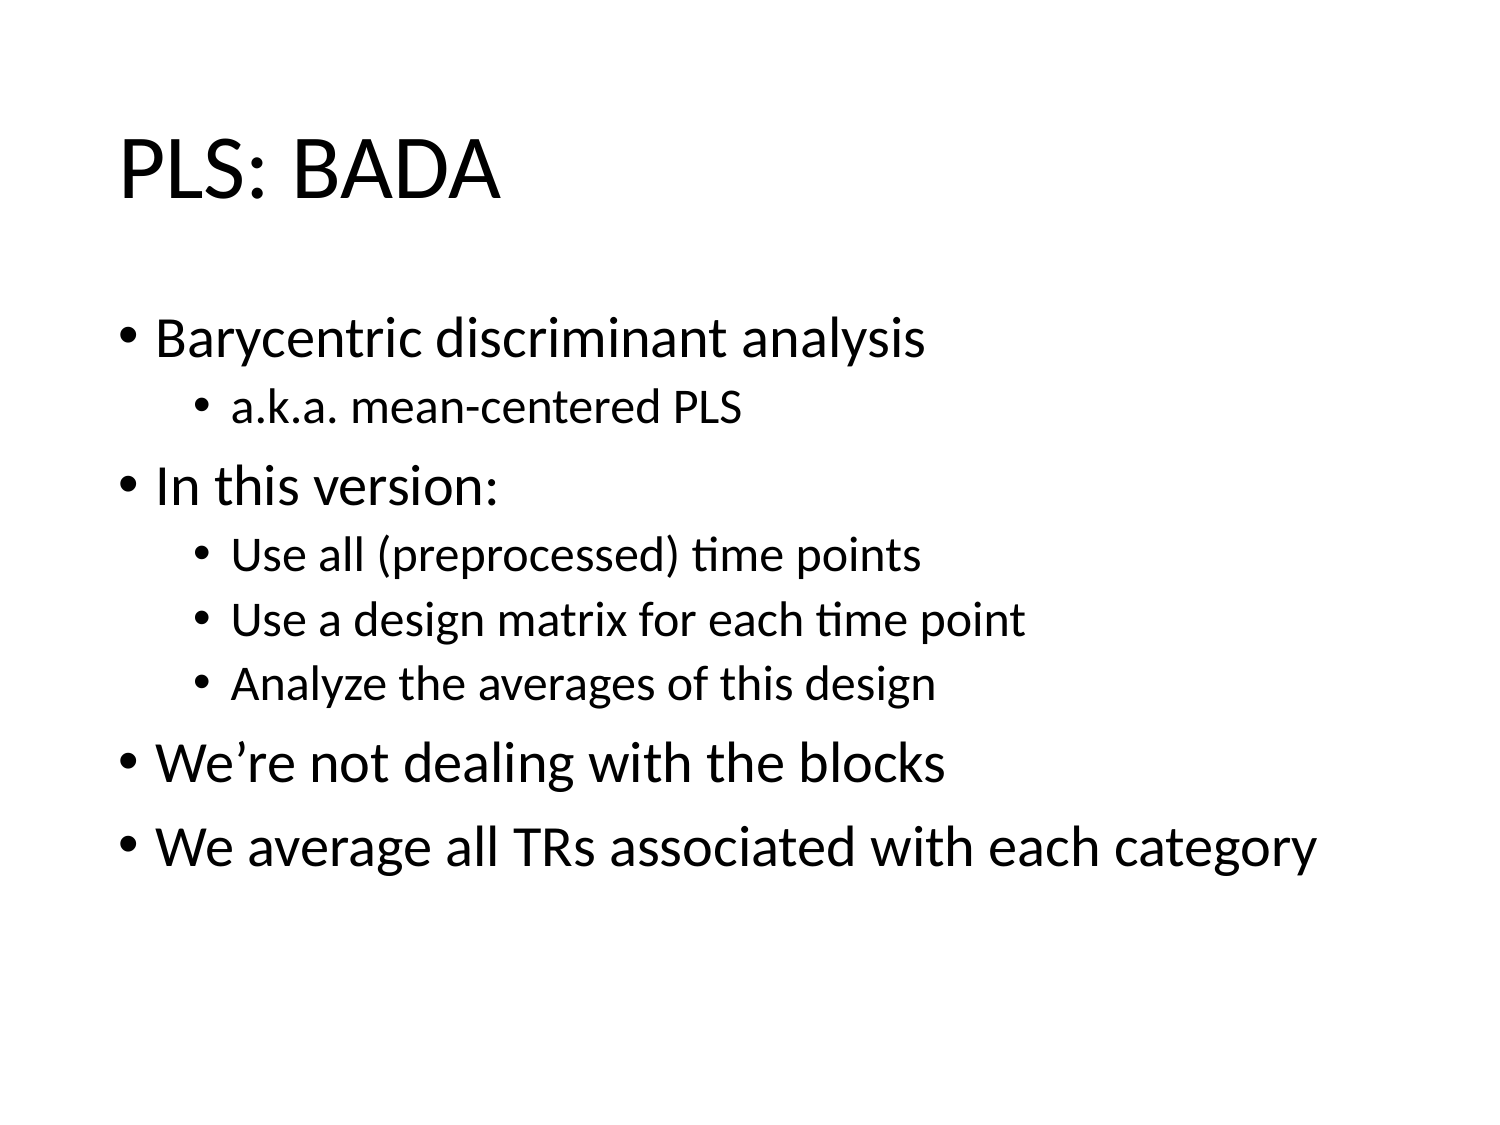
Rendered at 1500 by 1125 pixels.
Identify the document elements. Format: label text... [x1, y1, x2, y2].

title PLS: BADA [103, 59, 1397, 278]
list Barycentric discriminant analysis a.k.a. mean-centered PLS In this version: Use all (preprocessed) time points Use a design matrix for each time point Analyze the averages of this design We’re not dealing with the blocks We average all TRs associated with each category [103, 299, 1397, 1014]
